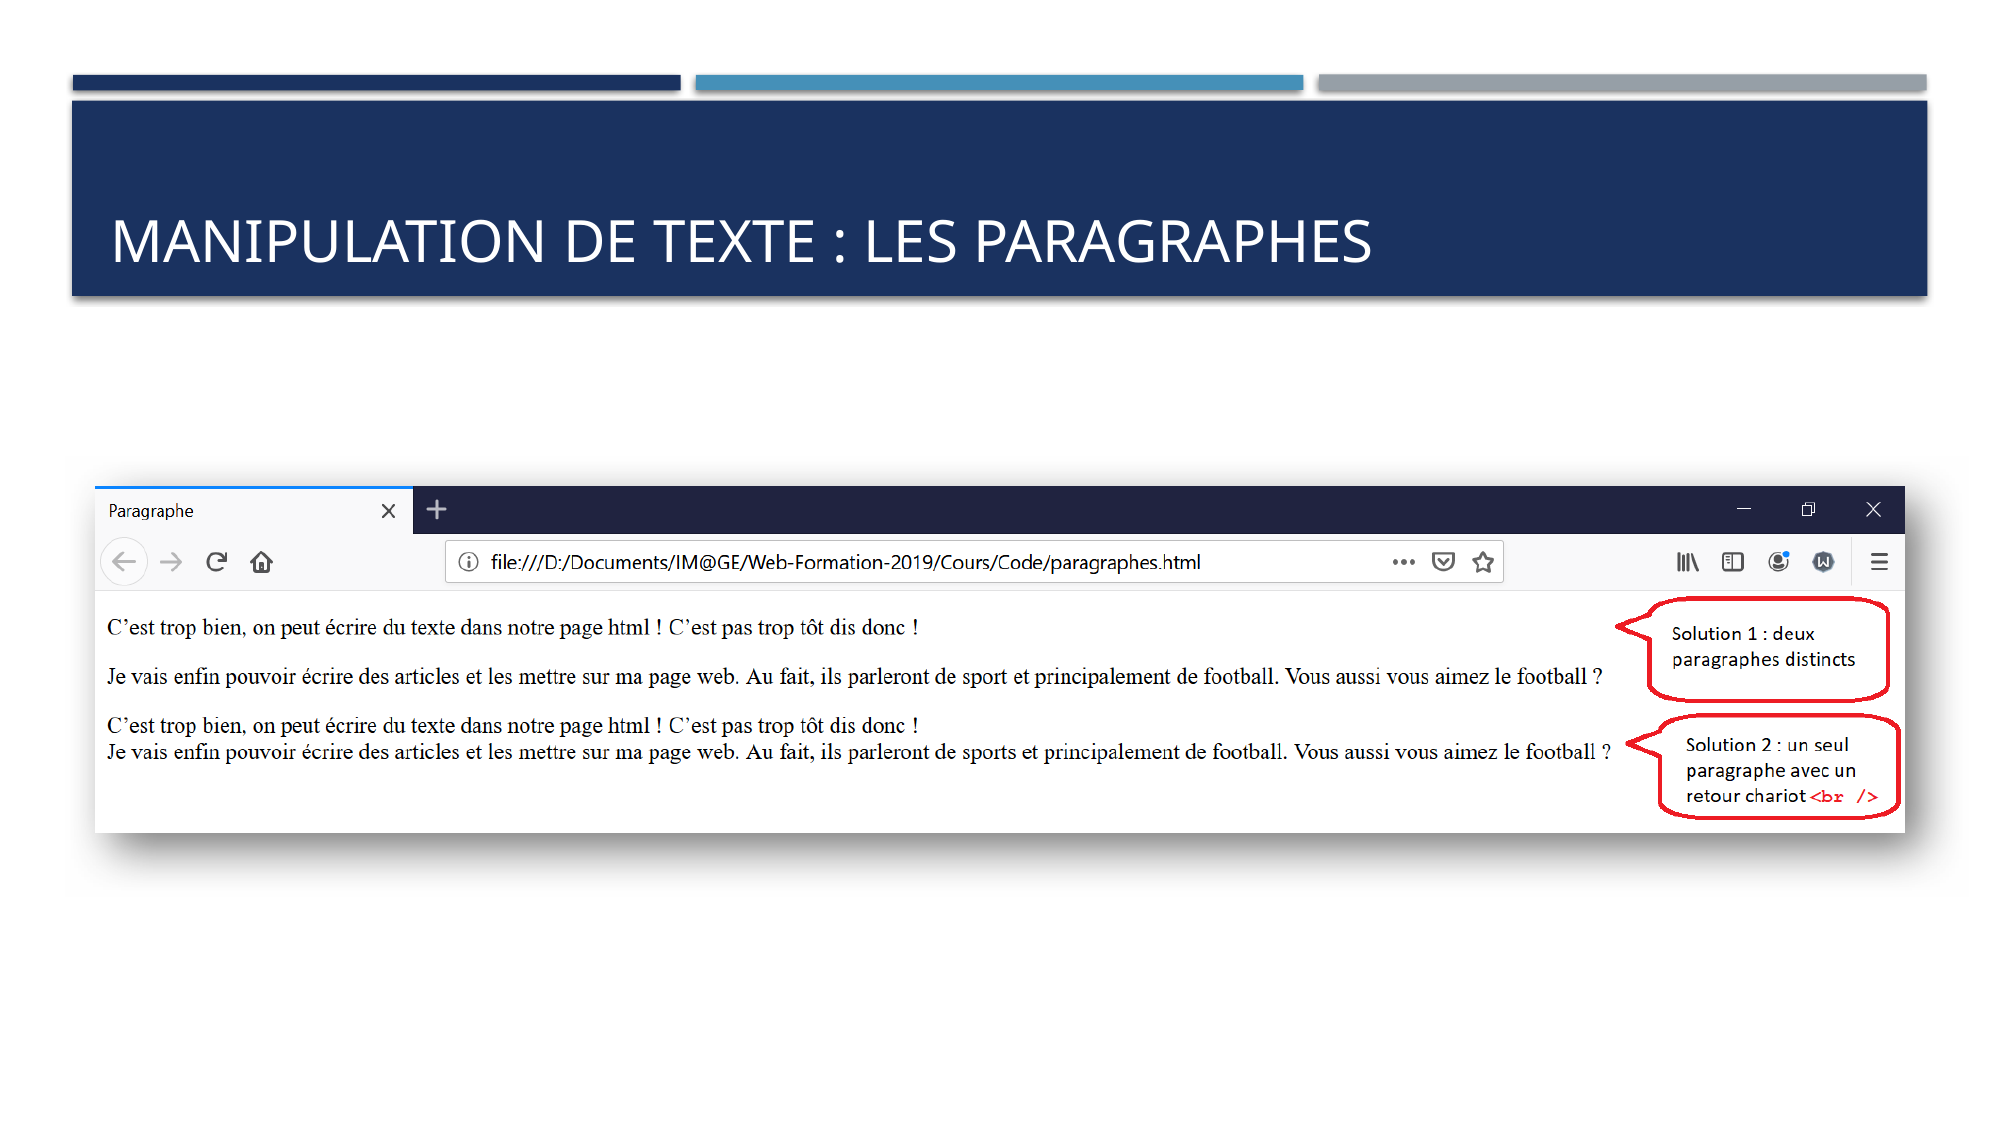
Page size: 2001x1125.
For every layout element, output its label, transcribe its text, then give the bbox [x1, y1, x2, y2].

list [94, 485, 1906, 834]
title Manipulation de texte : les paragraphes [95, 115, 1905, 282]
